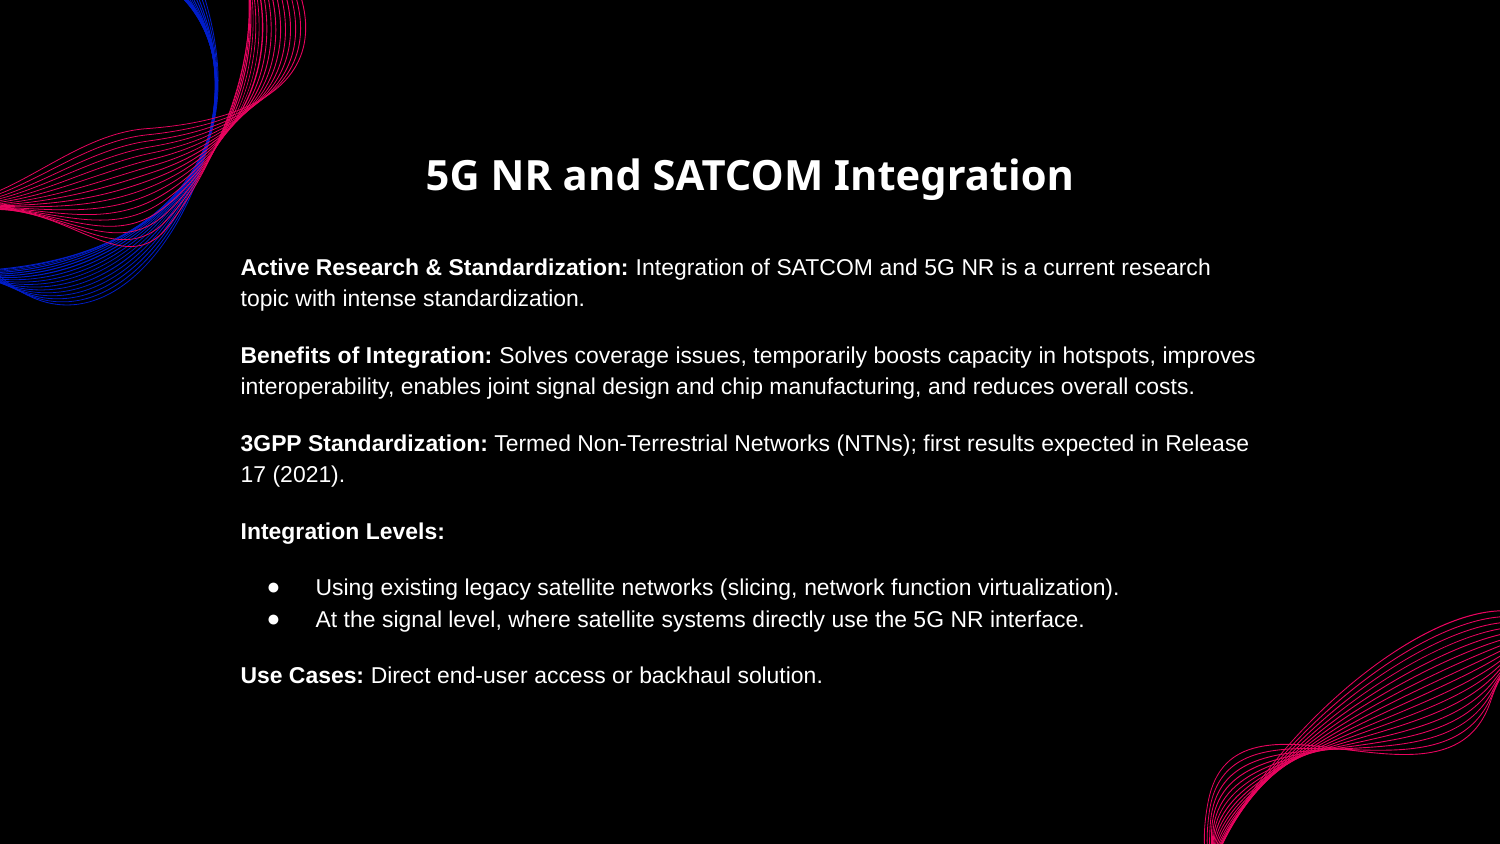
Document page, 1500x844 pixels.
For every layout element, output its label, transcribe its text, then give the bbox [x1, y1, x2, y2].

list Active Research & Standardization: Integration of SATCOM and 5G NR is a current research topic with intense standardization. Benefits of Integration: Solves coverage issues, temporarily boosts capacity in hotspots, improves interoperability, enables joint signal design and chip manufacturing, and reduces overall costs. 3GPP Standardization: Termed Non-Terrestrial Networks (NTNs); first results expected in Release 17 (2021). Integration Levels: Using existing legacy satellite networks (slicing, network function virtualization). At the signal level, where satellite systems directly use the 5G NR interface. Use Cases: Direct end-user access or backhaul solution. [225, 233, 1275, 667]
title 5G NR and SATCOM Integration [225, 133, 1275, 225]
